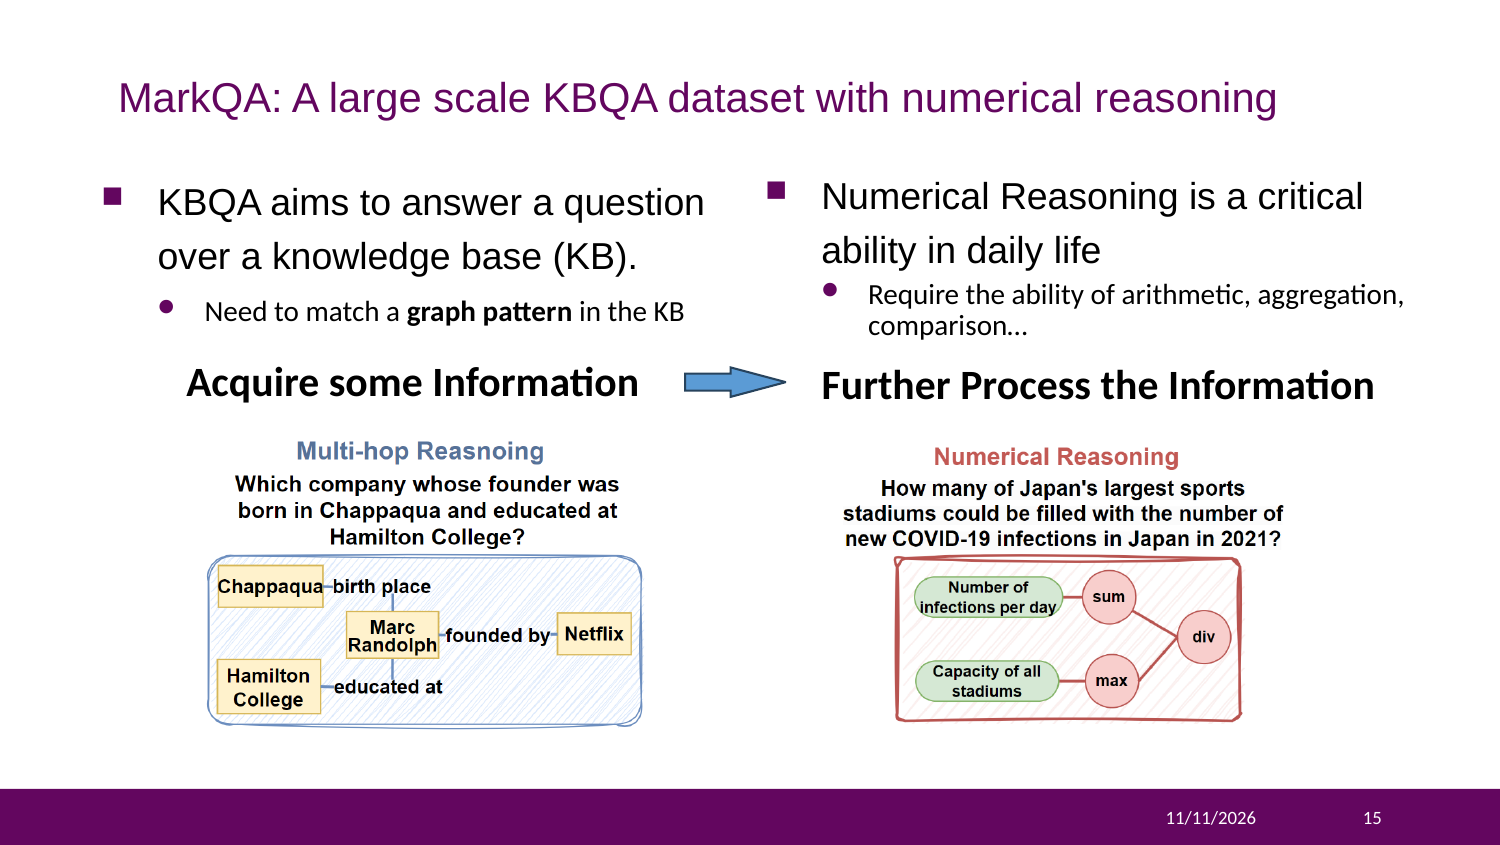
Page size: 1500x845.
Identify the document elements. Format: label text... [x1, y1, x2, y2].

text_box Acquire some Information [171, 347, 664, 412]
picture [205, 430, 645, 730]
text_box [684, 366, 787, 399]
slide_number 15 [1313, 794, 1397, 840]
list KBQA aims to answer a question over a knowledge base (KB). Need to match a graph pattern in the KB [86, 161, 722, 759]
picture [840, 444, 1284, 724]
text_box Further Process the Information [806, 350, 1395, 416]
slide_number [1107, 794, 1313, 840]
text_box Numerical Reasoning is a critical ability in daily life Require the ability of arithmetic, aggregation, comparison… [749, 155, 1430, 753]
title MarkQA: A large scale KBQA dataset with numerical reasoning [103, 59, 1397, 140]
